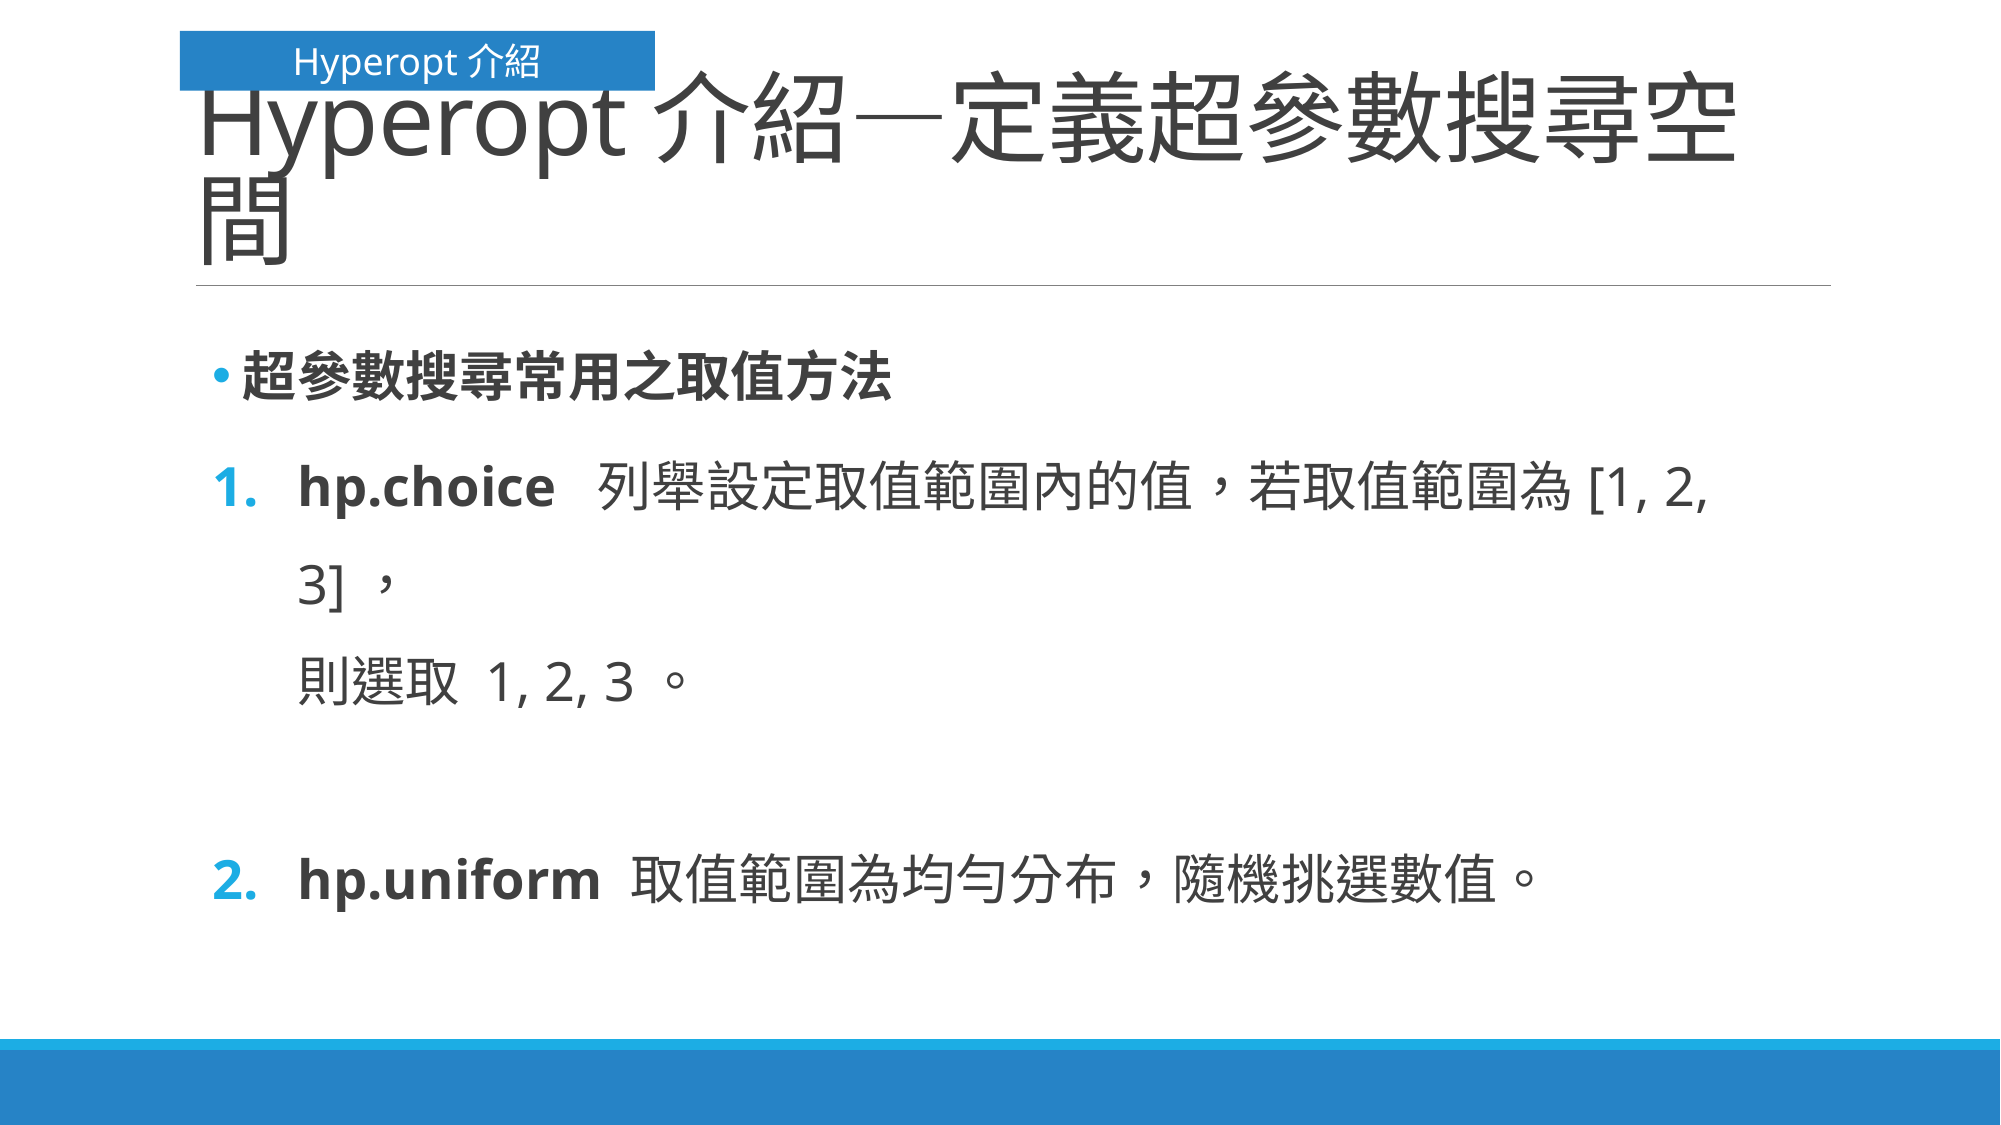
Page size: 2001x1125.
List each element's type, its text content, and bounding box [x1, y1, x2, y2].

title Hyperopt介紹—定義超參數搜尋空間 [180, 47, 1855, 285]
text_box Hyperopt介紹 [179, 30, 655, 91]
list 超參數搜尋常用之取值方法 hp.choice 列舉設定取值範圍內的值，若取值範圍為[1, 2, 3]， 則選取 1, 2, 3。 hp.uniform 取值範圍為均勻分布，隨機挑選數值。 [180, 302, 1830, 1025]
